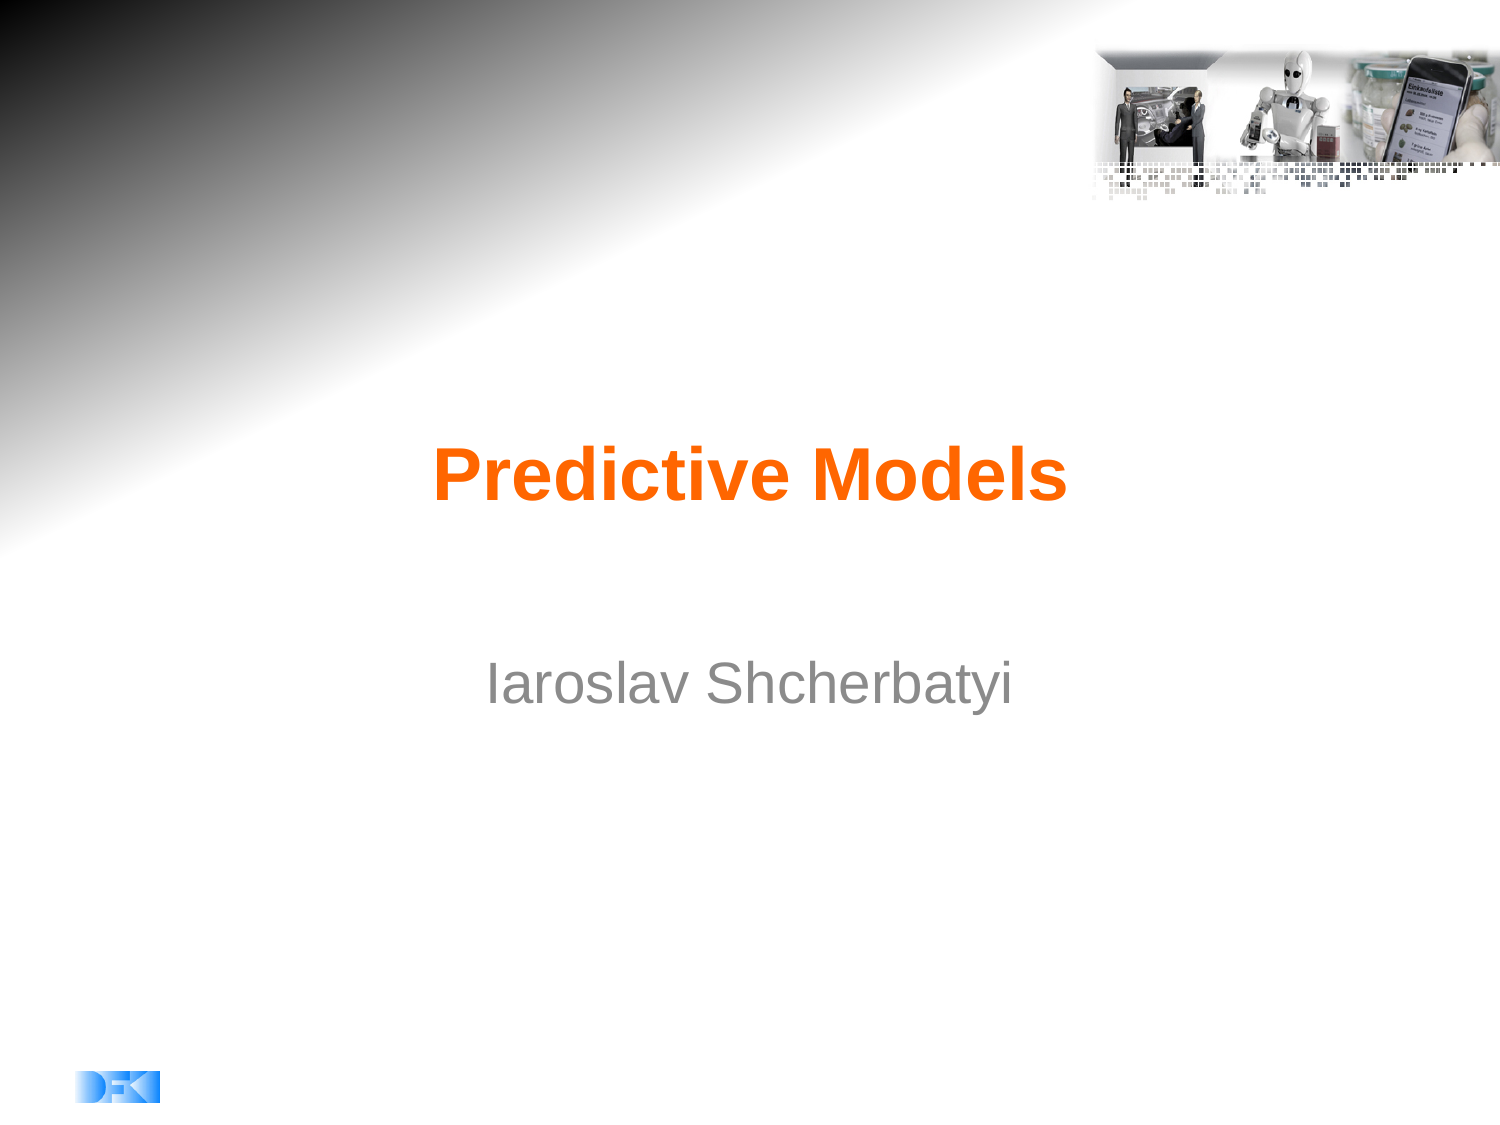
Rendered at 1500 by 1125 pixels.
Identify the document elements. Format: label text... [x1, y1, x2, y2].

title Predictive Models [112, 349, 1388, 591]
picture [75, 1071, 160, 1103]
picture [1086, 32, 1500, 202]
subtitle Iaroslav Shcherbatyi [224, 637, 1276, 926]
